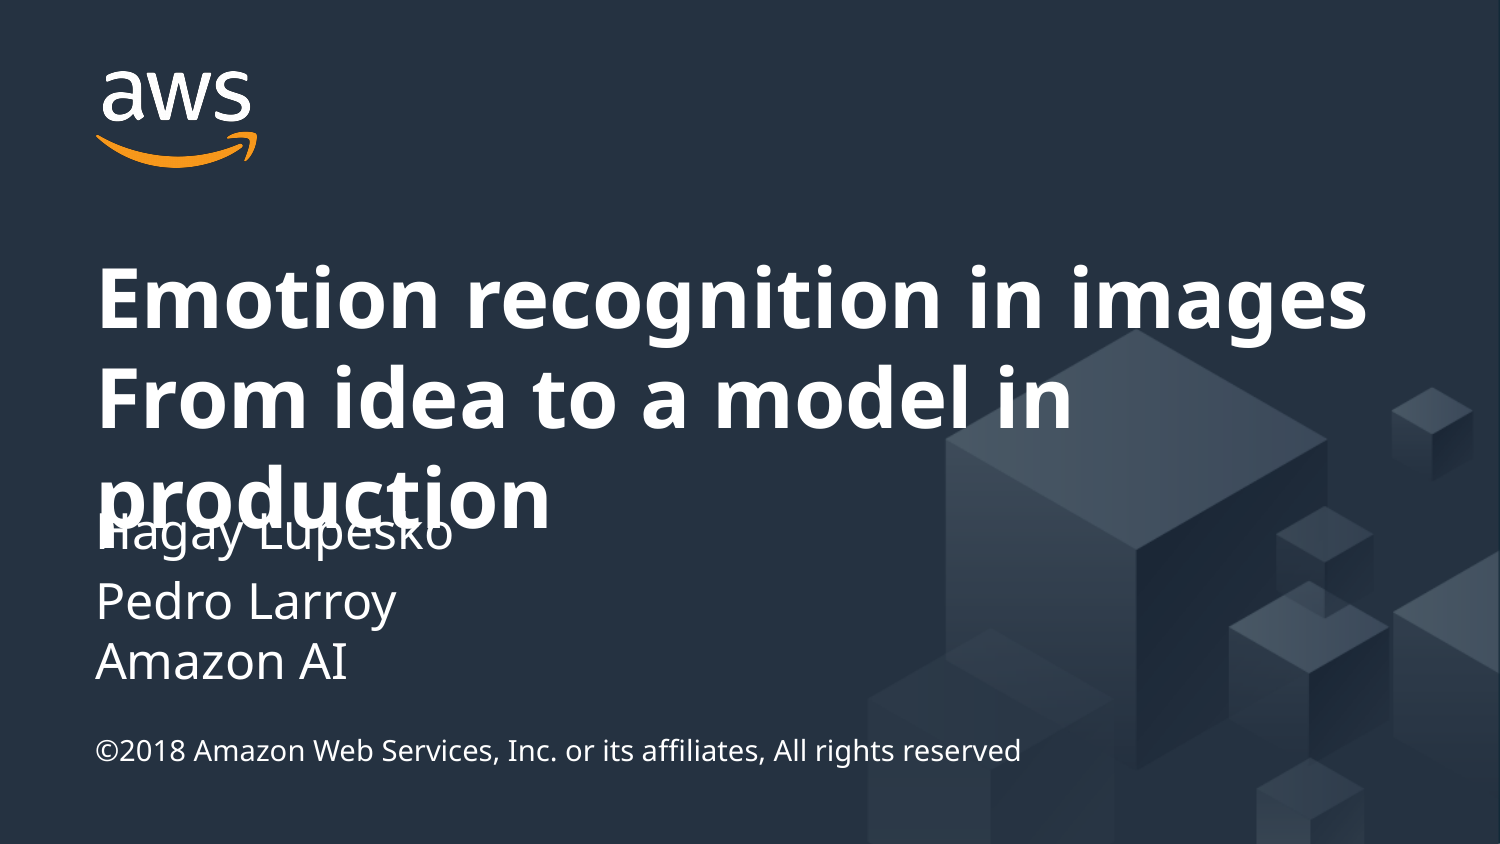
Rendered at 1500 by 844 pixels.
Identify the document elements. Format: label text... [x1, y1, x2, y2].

list Emotion recognition in images From idea to a model in production [80, 238, 1403, 481]
picture [0, 0, 1500, 844]
text_box ©2018 Amazon Web Services, Inc. or its affiliates, All rights reserved [79, 724, 1460, 805]
list Hagay Lupesko Pedro Larroy Amazon AI [80, 492, 1072, 573]
